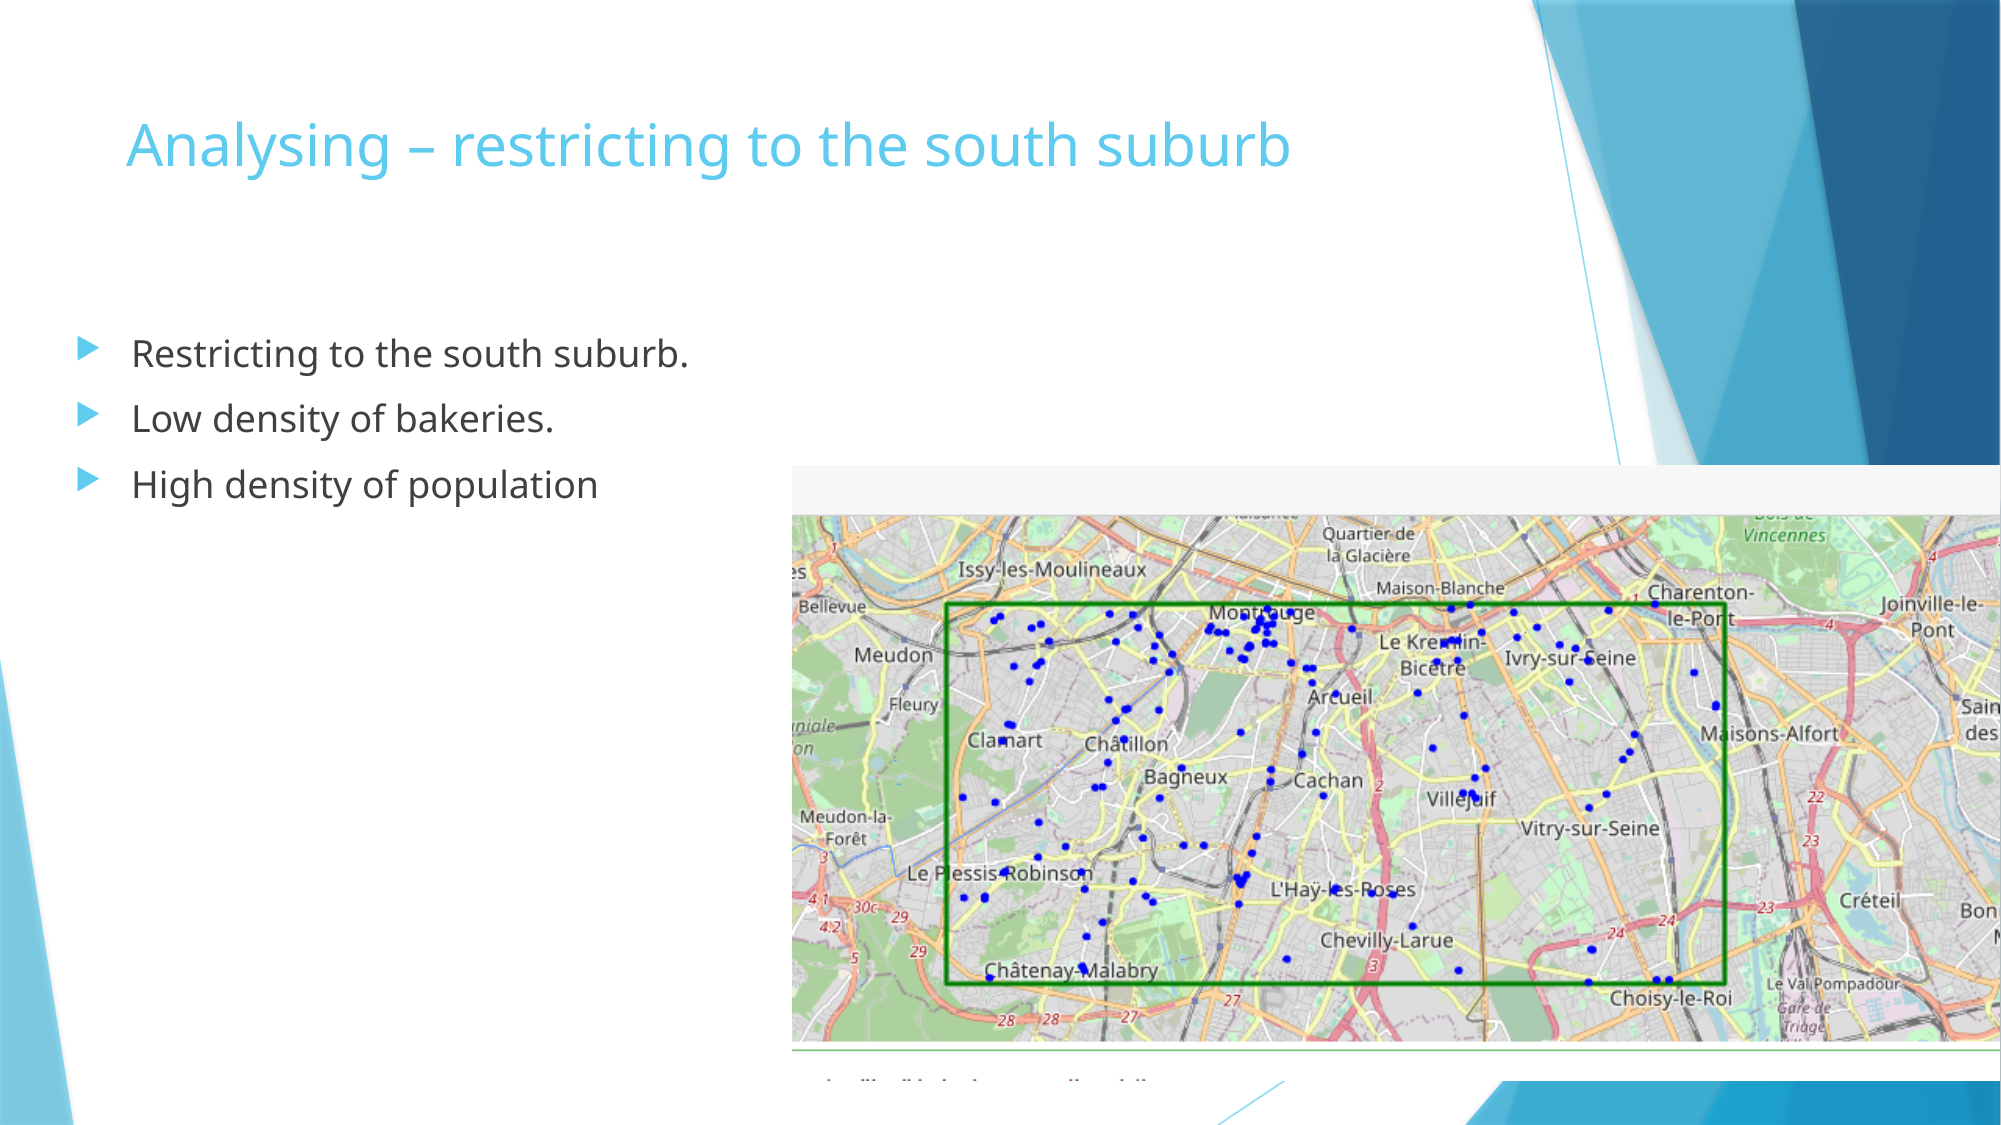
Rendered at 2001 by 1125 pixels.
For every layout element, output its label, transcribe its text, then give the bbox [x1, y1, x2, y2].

picture [791, 464, 2000, 1082]
text_box Restricting to the south suburb. Low density of bakeries. High density of population [59, 322, 823, 1032]
title Analysing – restricting to the south suburb [111, 99, 1522, 226]
